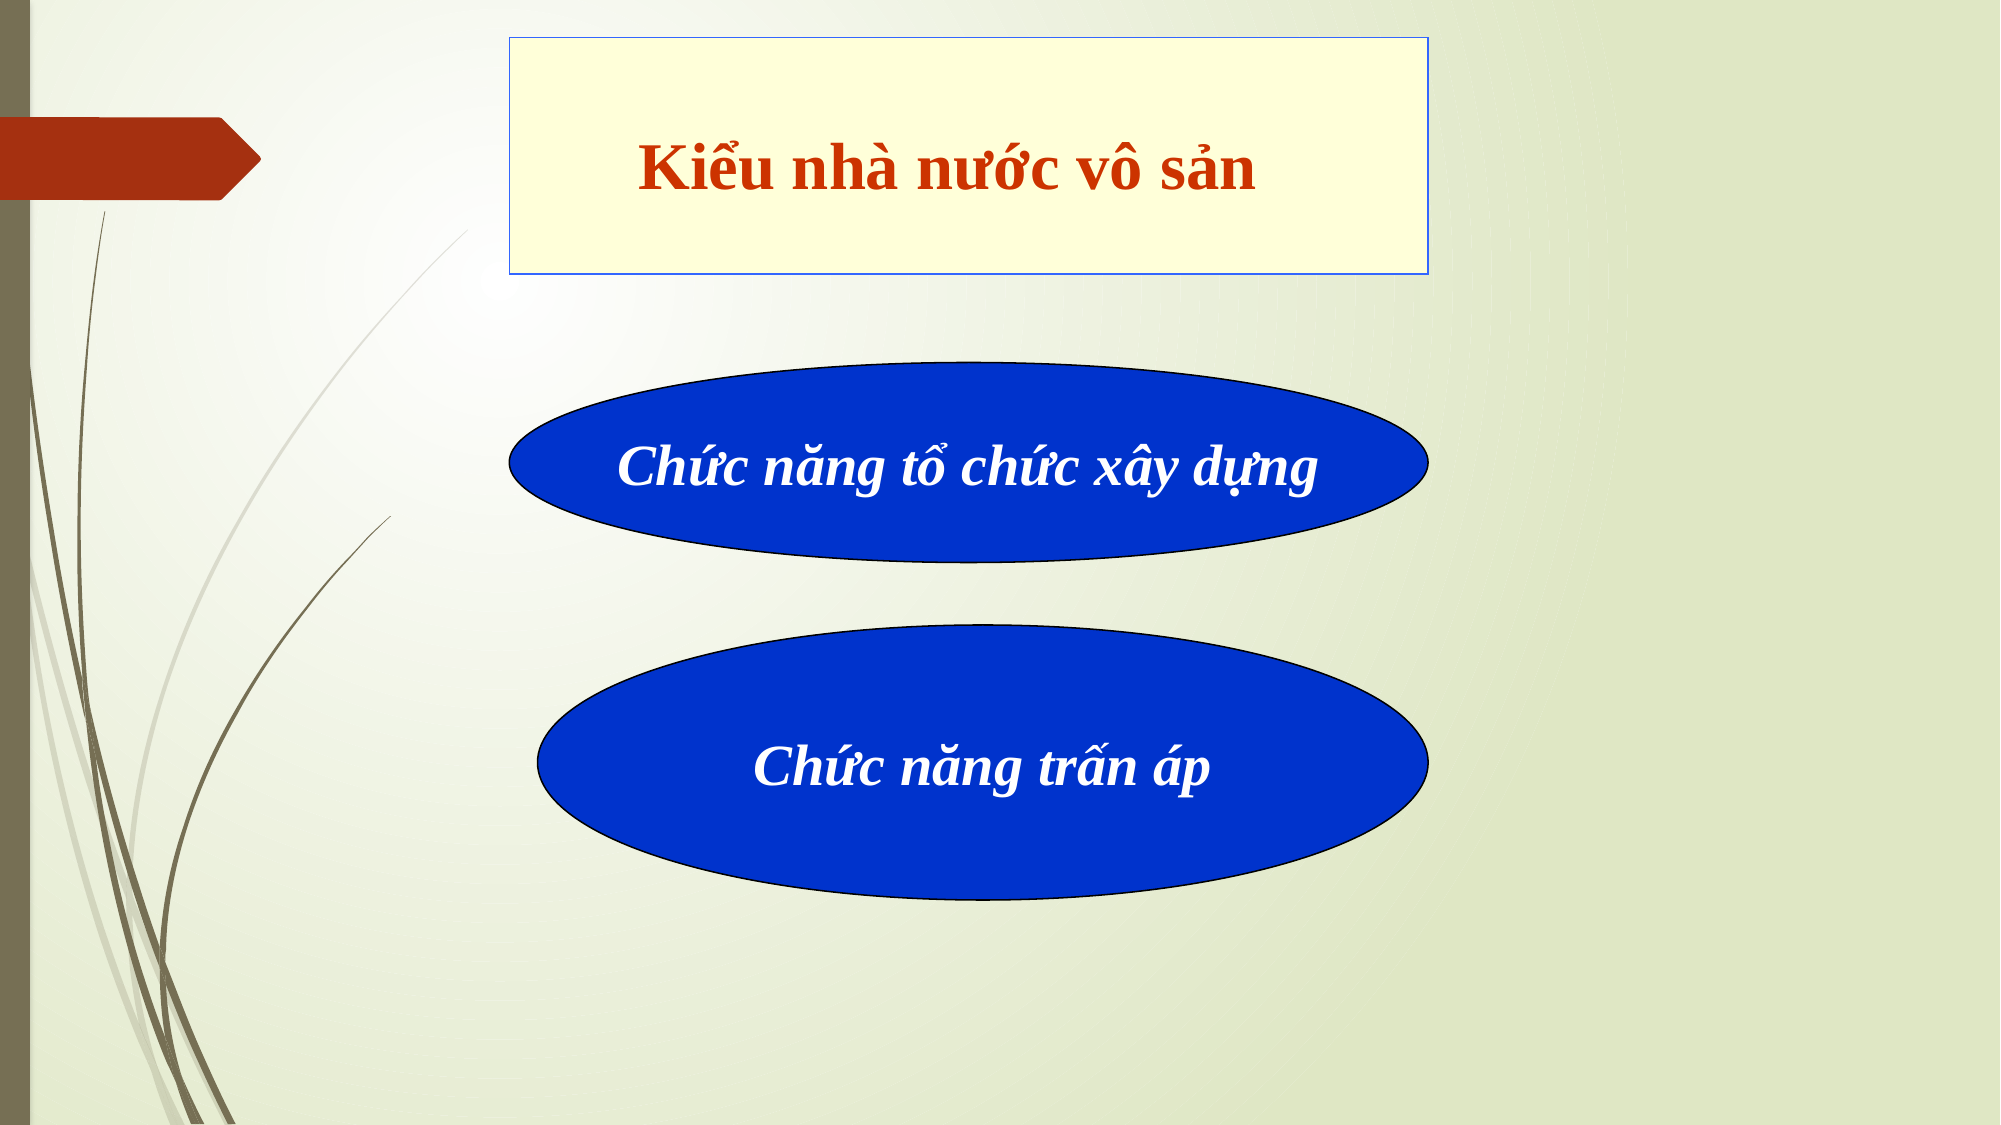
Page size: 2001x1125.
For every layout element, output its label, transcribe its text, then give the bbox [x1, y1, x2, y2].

text_box Kiểu nhà nước vô sản [509, 37, 1429, 275]
text_box Chức năng trấn áp [537, 624, 1429, 901]
text_box Chức năng tổ chức xây dựng [509, 362, 1429, 563]
